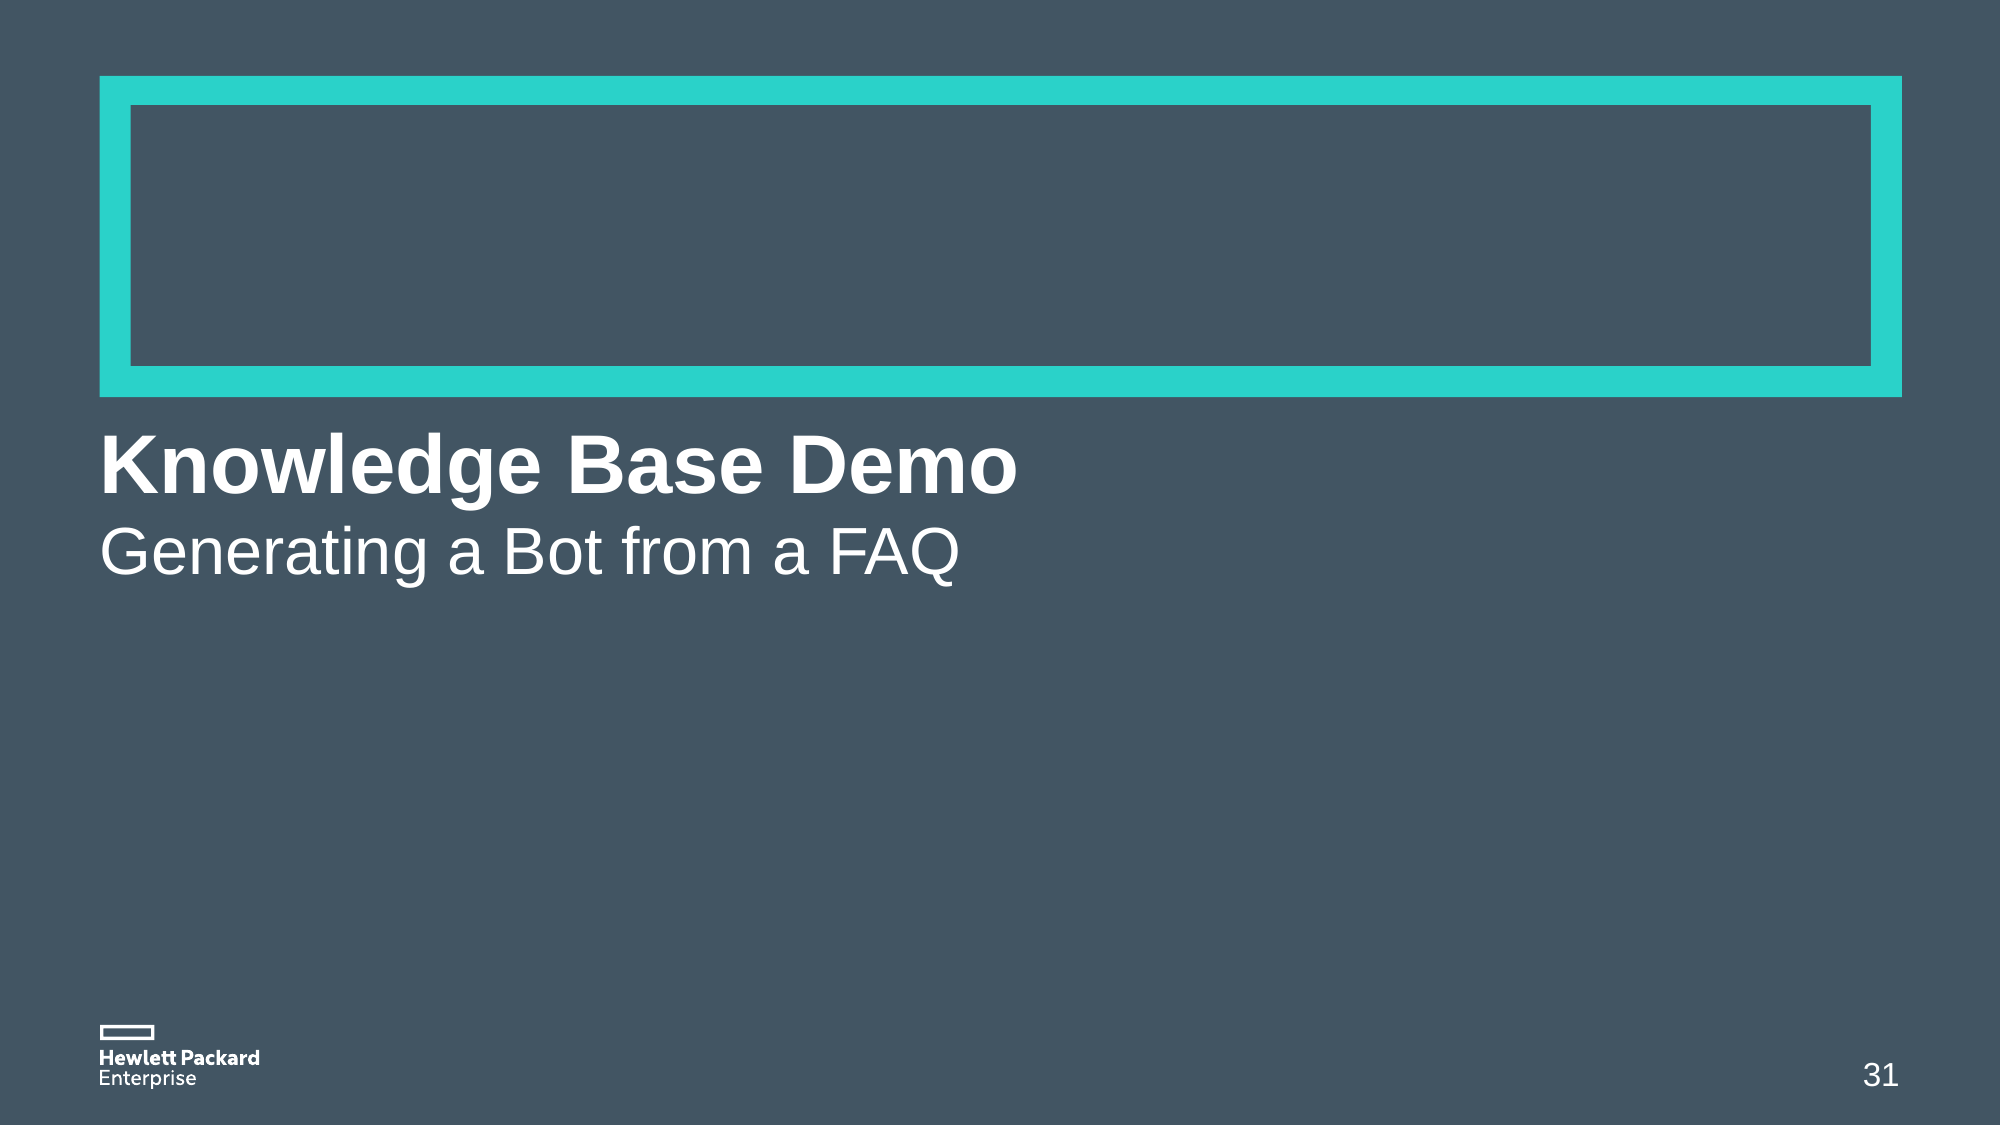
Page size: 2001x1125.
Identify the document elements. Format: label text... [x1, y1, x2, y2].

title Knowledge Base Demo [99, 421, 1450, 516]
slide_number 31 [1812, 1054, 1900, 1093]
list Generating a Bot from a FAQ [99, 516, 1450, 605]
